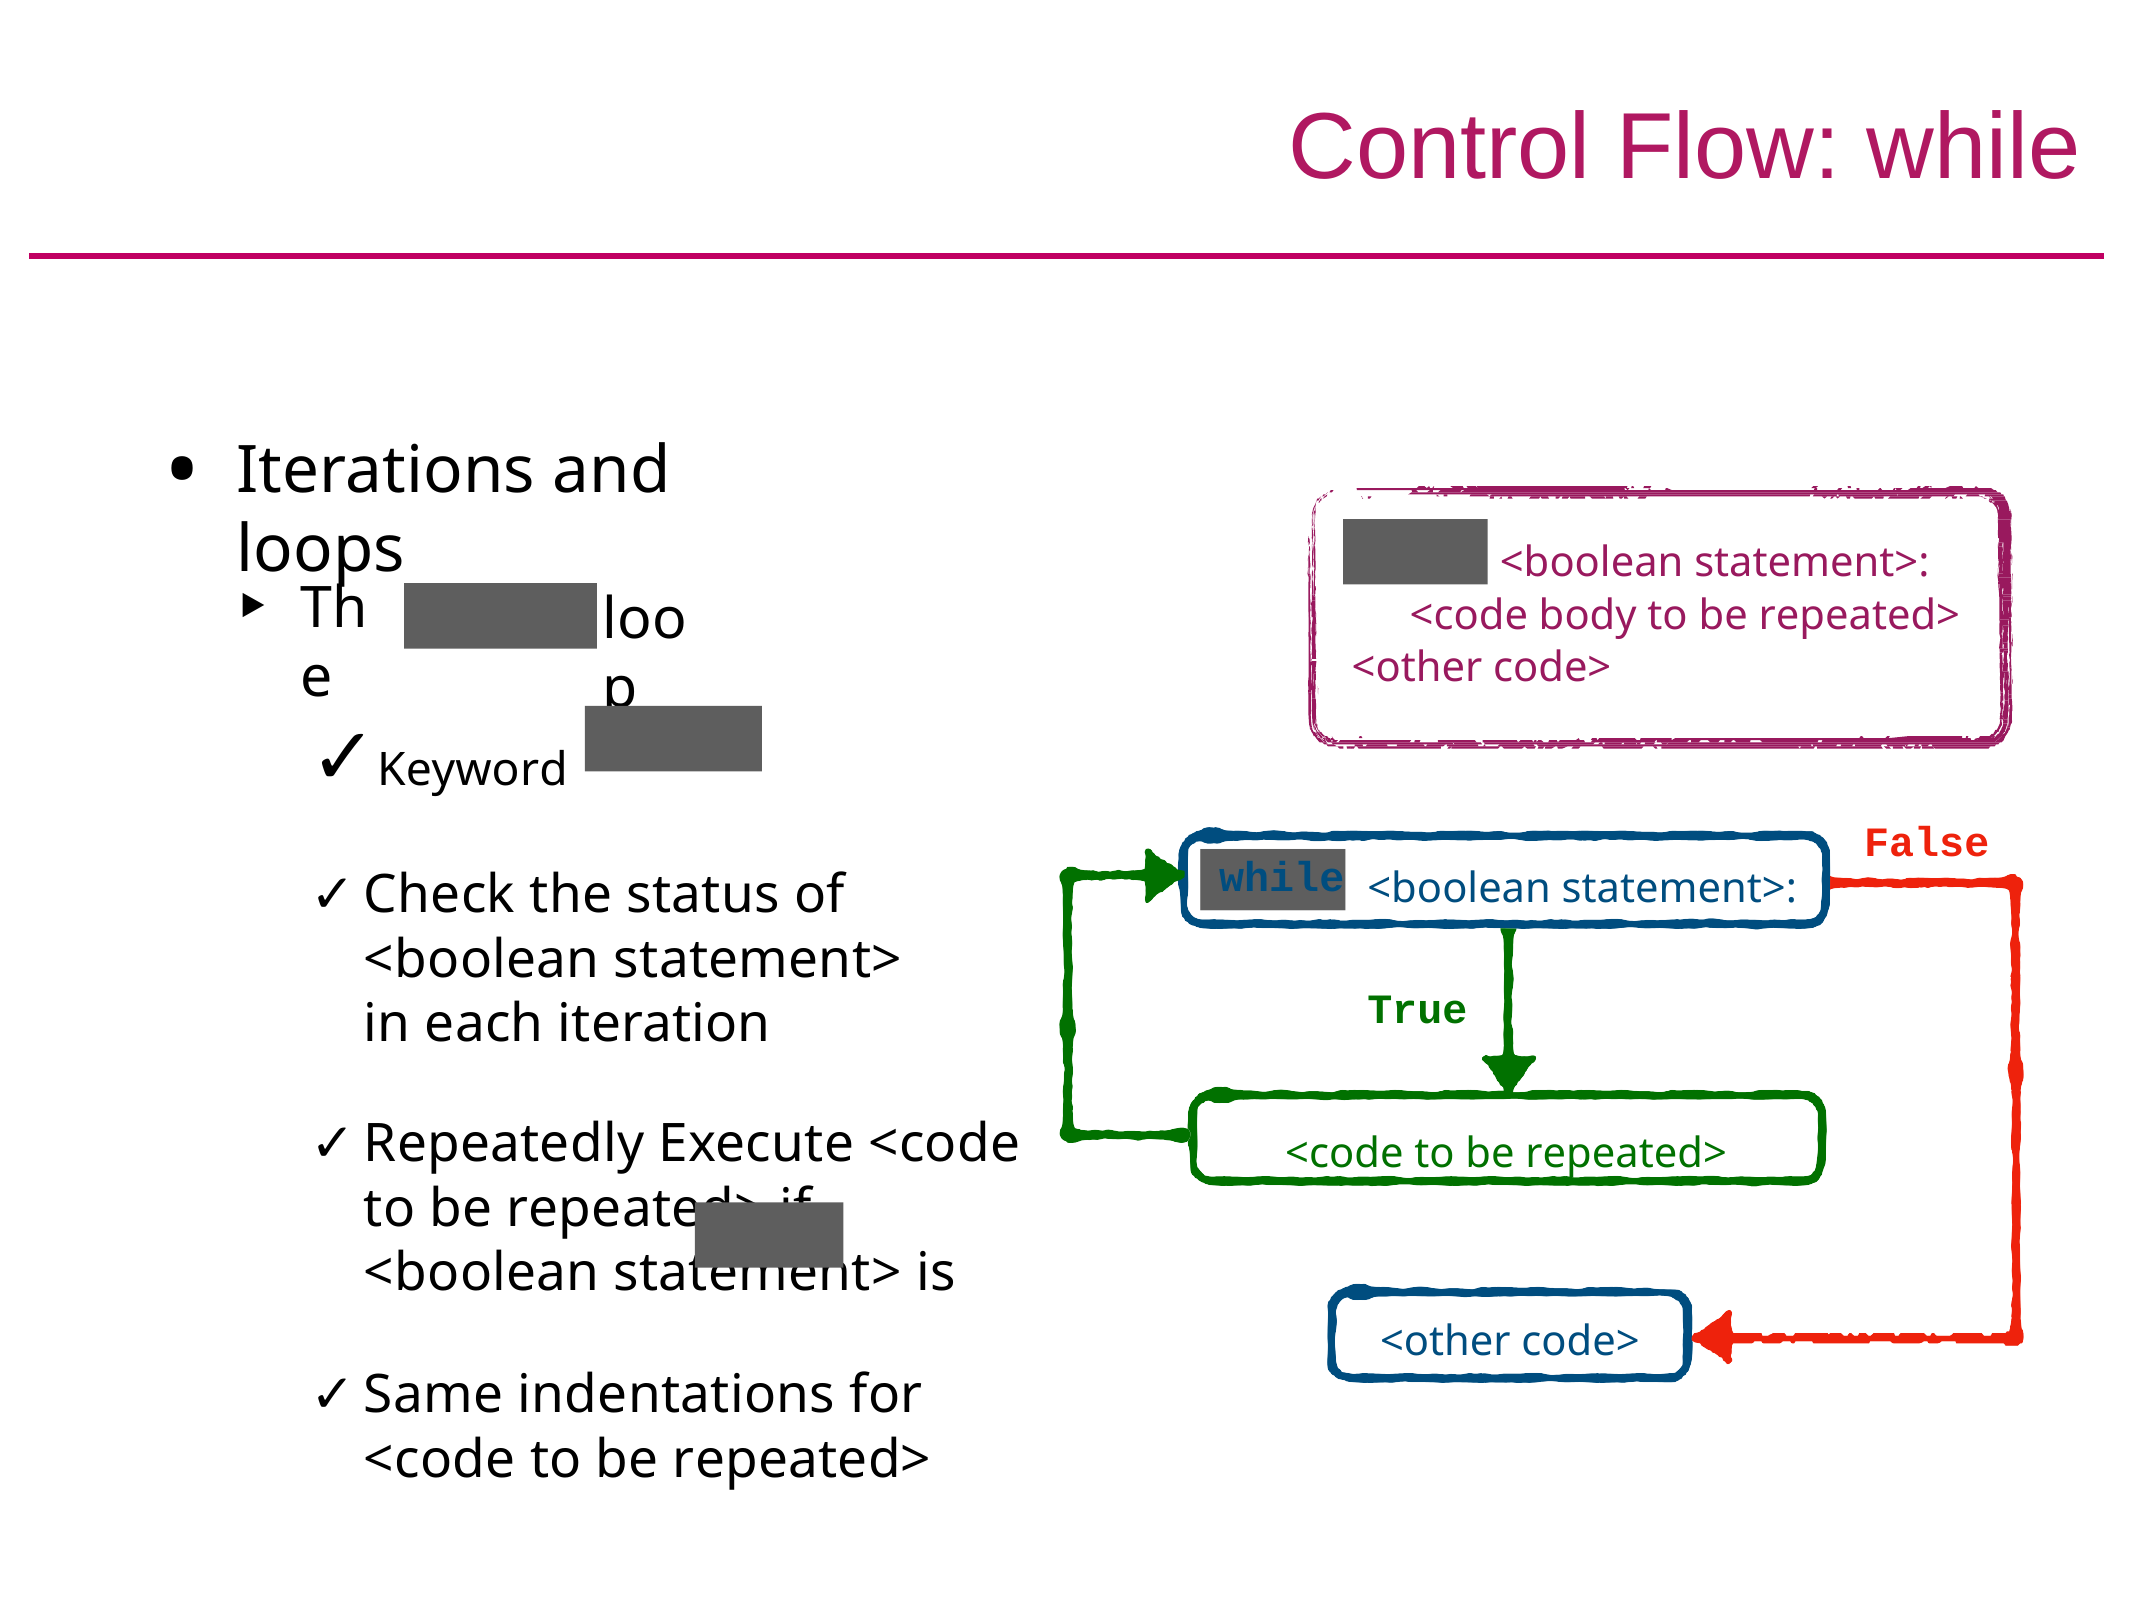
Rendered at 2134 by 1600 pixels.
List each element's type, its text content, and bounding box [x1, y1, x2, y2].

text_box [1307, 486, 2014, 749]
text_box [404, 583, 597, 649]
text_box [1187, 874, 2024, 1383]
title Control Flow: while [49, 85, 2084, 353]
text_box [694, 1202, 844, 1268]
text_box while [404, 583, 598, 652]
text_box The [235, 570, 399, 708]
text_box [1059, 827, 1285, 1143]
text_box <boolean statement>: <code body to be repeated> <other code> [1349, 534, 1961, 690]
text_box [1343, 519, 1488, 585]
text_box loop [600, 581, 718, 705]
text_box Iterations and loops [162, 427, 824, 585]
text_box <other code> [1377, 1313, 1641, 1364]
text_box [584, 705, 762, 772]
text_box False <boolean statement>: True <code to be repeated> [1285, 817, 1990, 1177]
text_box while [1200, 849, 1345, 900]
text_box Keyword Check the status of <boolean statement> in each iteration Repeatedly Execute <code to be repeated> if <boolean statement> is Same indentations for <code to be repeated> [308, 706, 1032, 1489]
